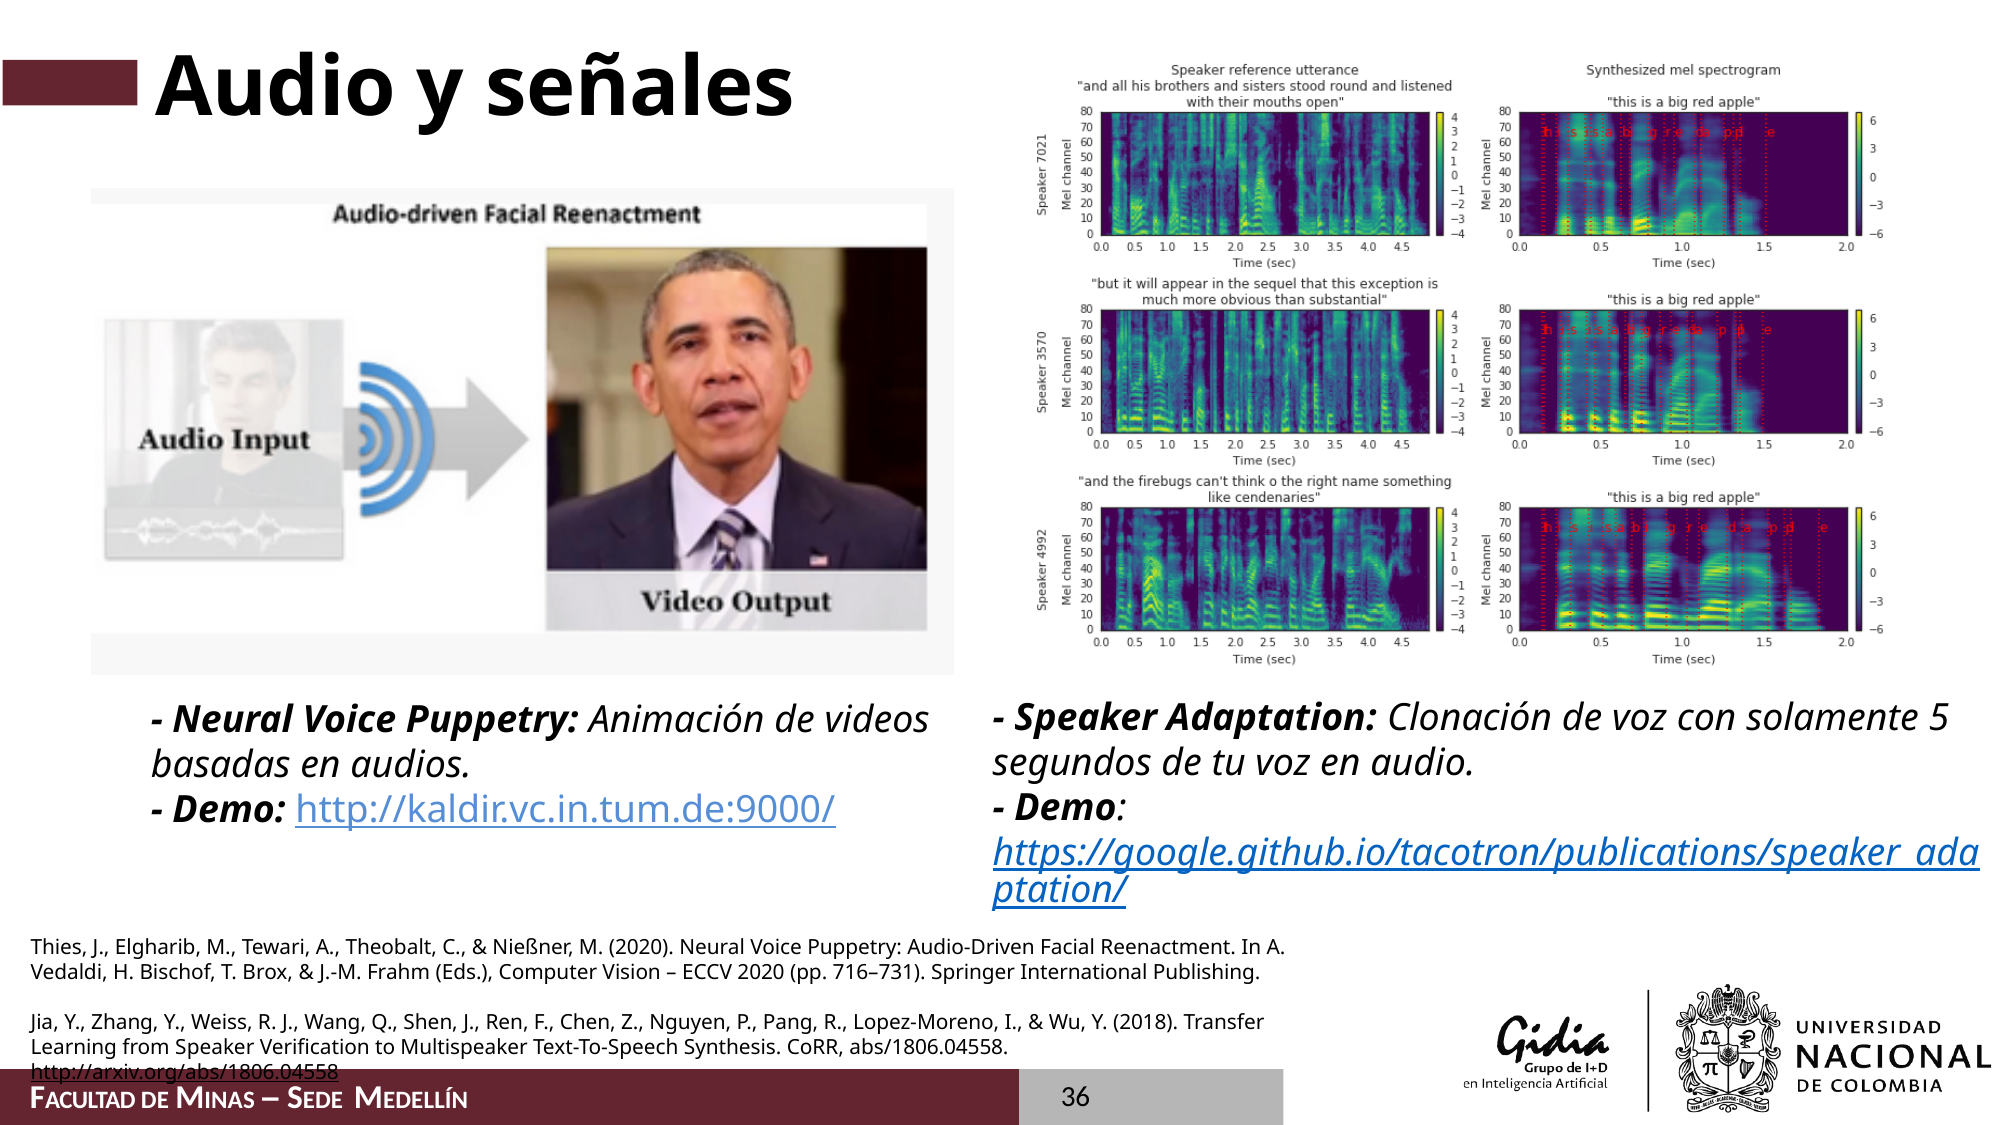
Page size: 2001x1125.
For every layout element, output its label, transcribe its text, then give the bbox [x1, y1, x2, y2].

text_box - Speaker Adaptation: Clonación de voz con solamente 5 segundos de tu voz en audio. - Demo: https://google.github.io/tacotron/publications/speaker_adaptation/ [977, 685, 2000, 887]
picture [90, 188, 955, 676]
text_box Thies, J., Elgharib, M., Tewari, A., Theobalt, C., & Nießner, M. (2020). Neural Voice Puppetry: Audio-Driven Facial Reenactment. In A. Vedaldi, H. Bischof, T. Brox, & J.-M. Frahm (Eds.), Computer Vision – ECCV 2020 (pp. 716–731). Springer International Publishing. Jia, Y., Zhang, Y., Weiss, R. J., Wang, Q., Shen, J., Ren, F., Chen, Z., Nguyen, P., Pang, R., Lopez-Moreno, I., & Wu, Y. (2018). Transfer Learning from Speaker Verification to Multispeaker Text-To-Speech Synthesis. CoRR, abs/1806.04558. http://arxiv.org/abs/1806.04558 [15, 925, 1315, 1121]
text_box Audio y señales [154, 31, 1502, 132]
text_box - Neural Voice Puppetry: Animación de videos basadas en audios. - Demo: http://kaldir.vc.in.tum.de:9000/ [135, 687, 977, 844]
picture [1463, 983, 1992, 1113]
picture [1022, 48, 1926, 673]
